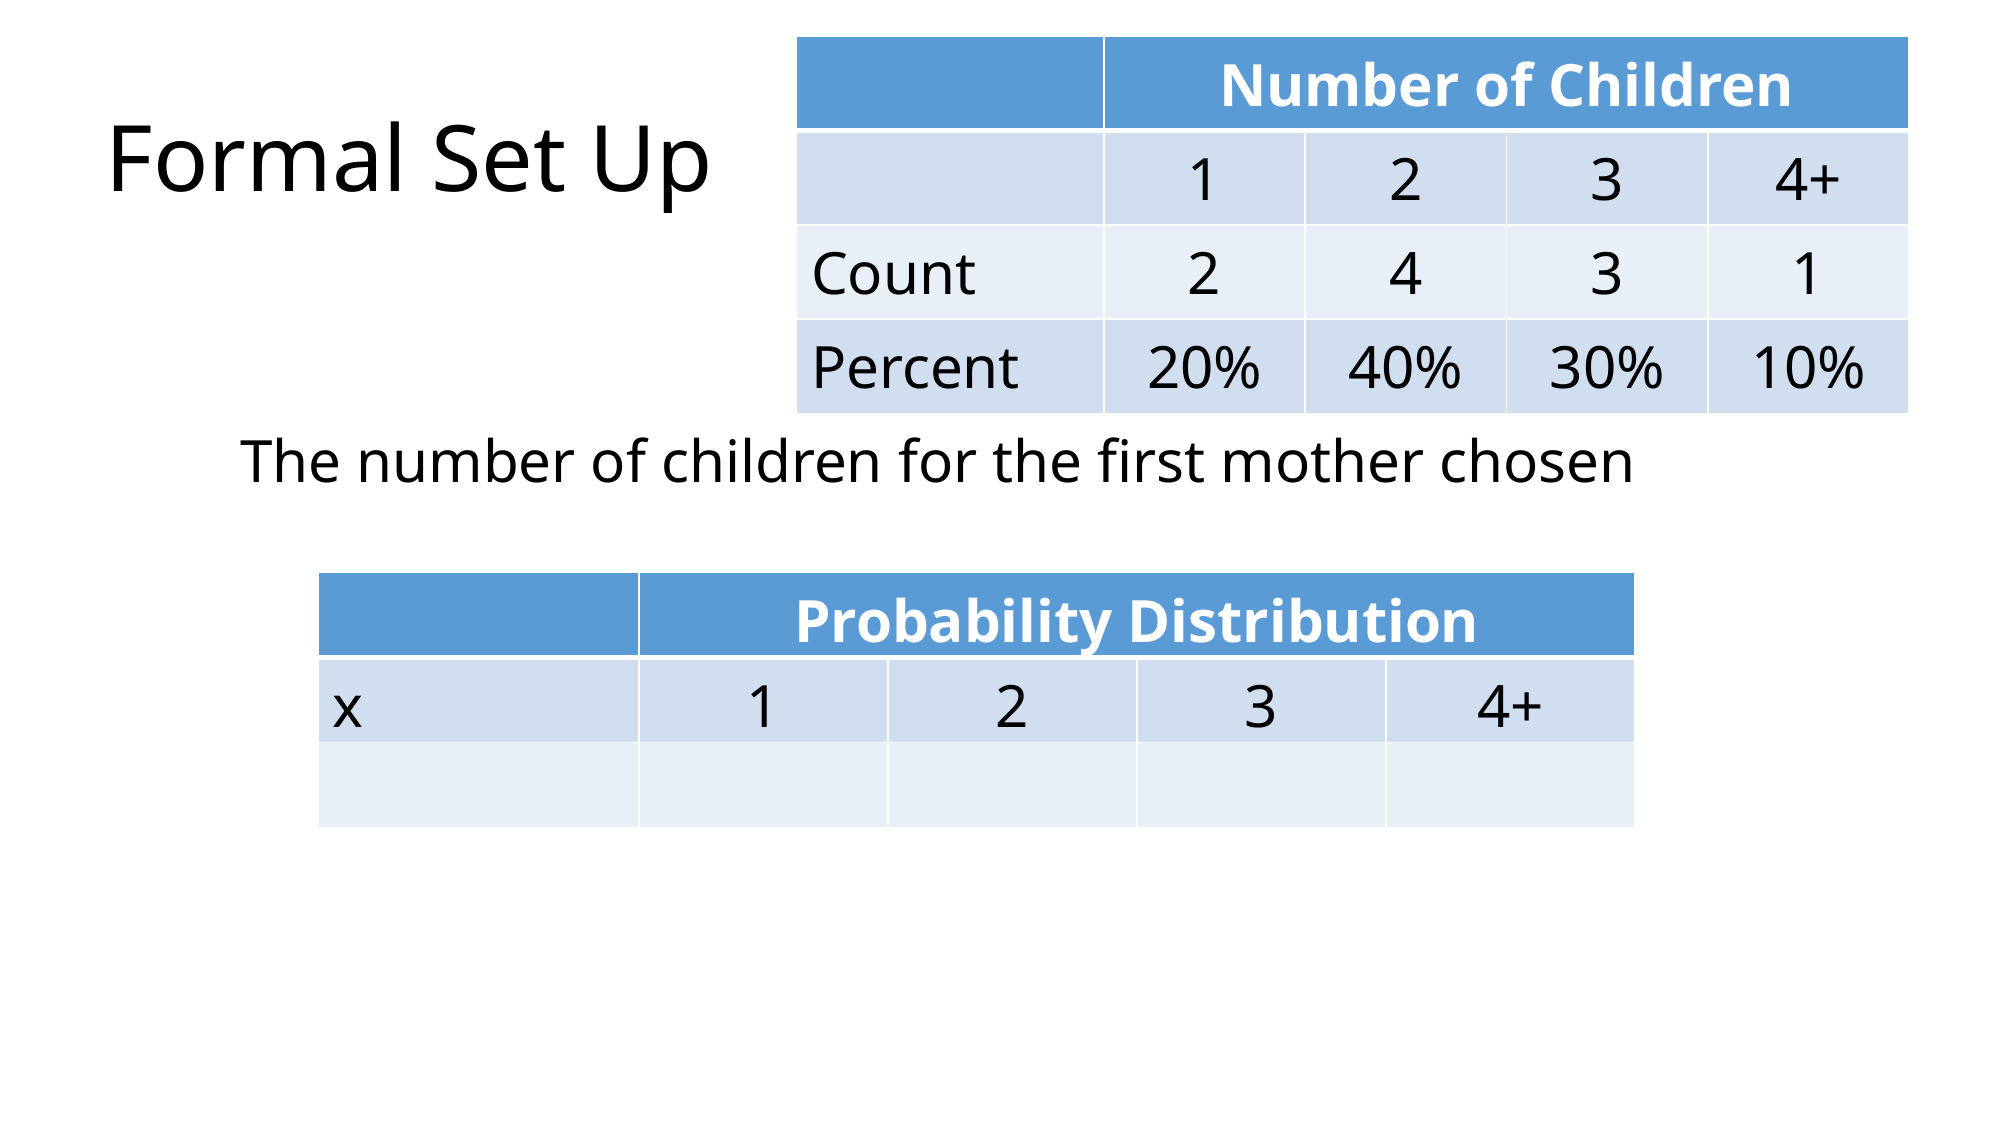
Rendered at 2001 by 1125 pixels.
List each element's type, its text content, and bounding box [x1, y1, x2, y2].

table_cell 3 [1507, 133, 1707, 224]
table_cell 2 [1306, 133, 1506, 224]
table_cell Percent [797, 320, 1103, 413]
list [137, 270, 1863, 1024]
table_cell 2 [1105, 226, 1304, 318]
table_cell 10% [1709, 320, 1908, 413]
table_cell 1 [1709, 226, 1908, 318]
table_header [797, 37, 1103, 128]
table_cell 4+ [1709, 133, 1908, 224]
table_cell 4 [1306, 226, 1506, 318]
table_cell 3 [1507, 226, 1707, 318]
table_cell 40% [1306, 320, 1506, 413]
table_cell Count [797, 226, 1103, 318]
title Formal Set Up [90, 52, 795, 271]
table_cell 20% [1105, 320, 1304, 413]
table_header Number of Children [1105, 37, 1908, 128]
table_cell [797, 133, 1103, 224]
table_cell 30% [1507, 320, 1707, 413]
table_cell 1 [1105, 133, 1304, 224]
